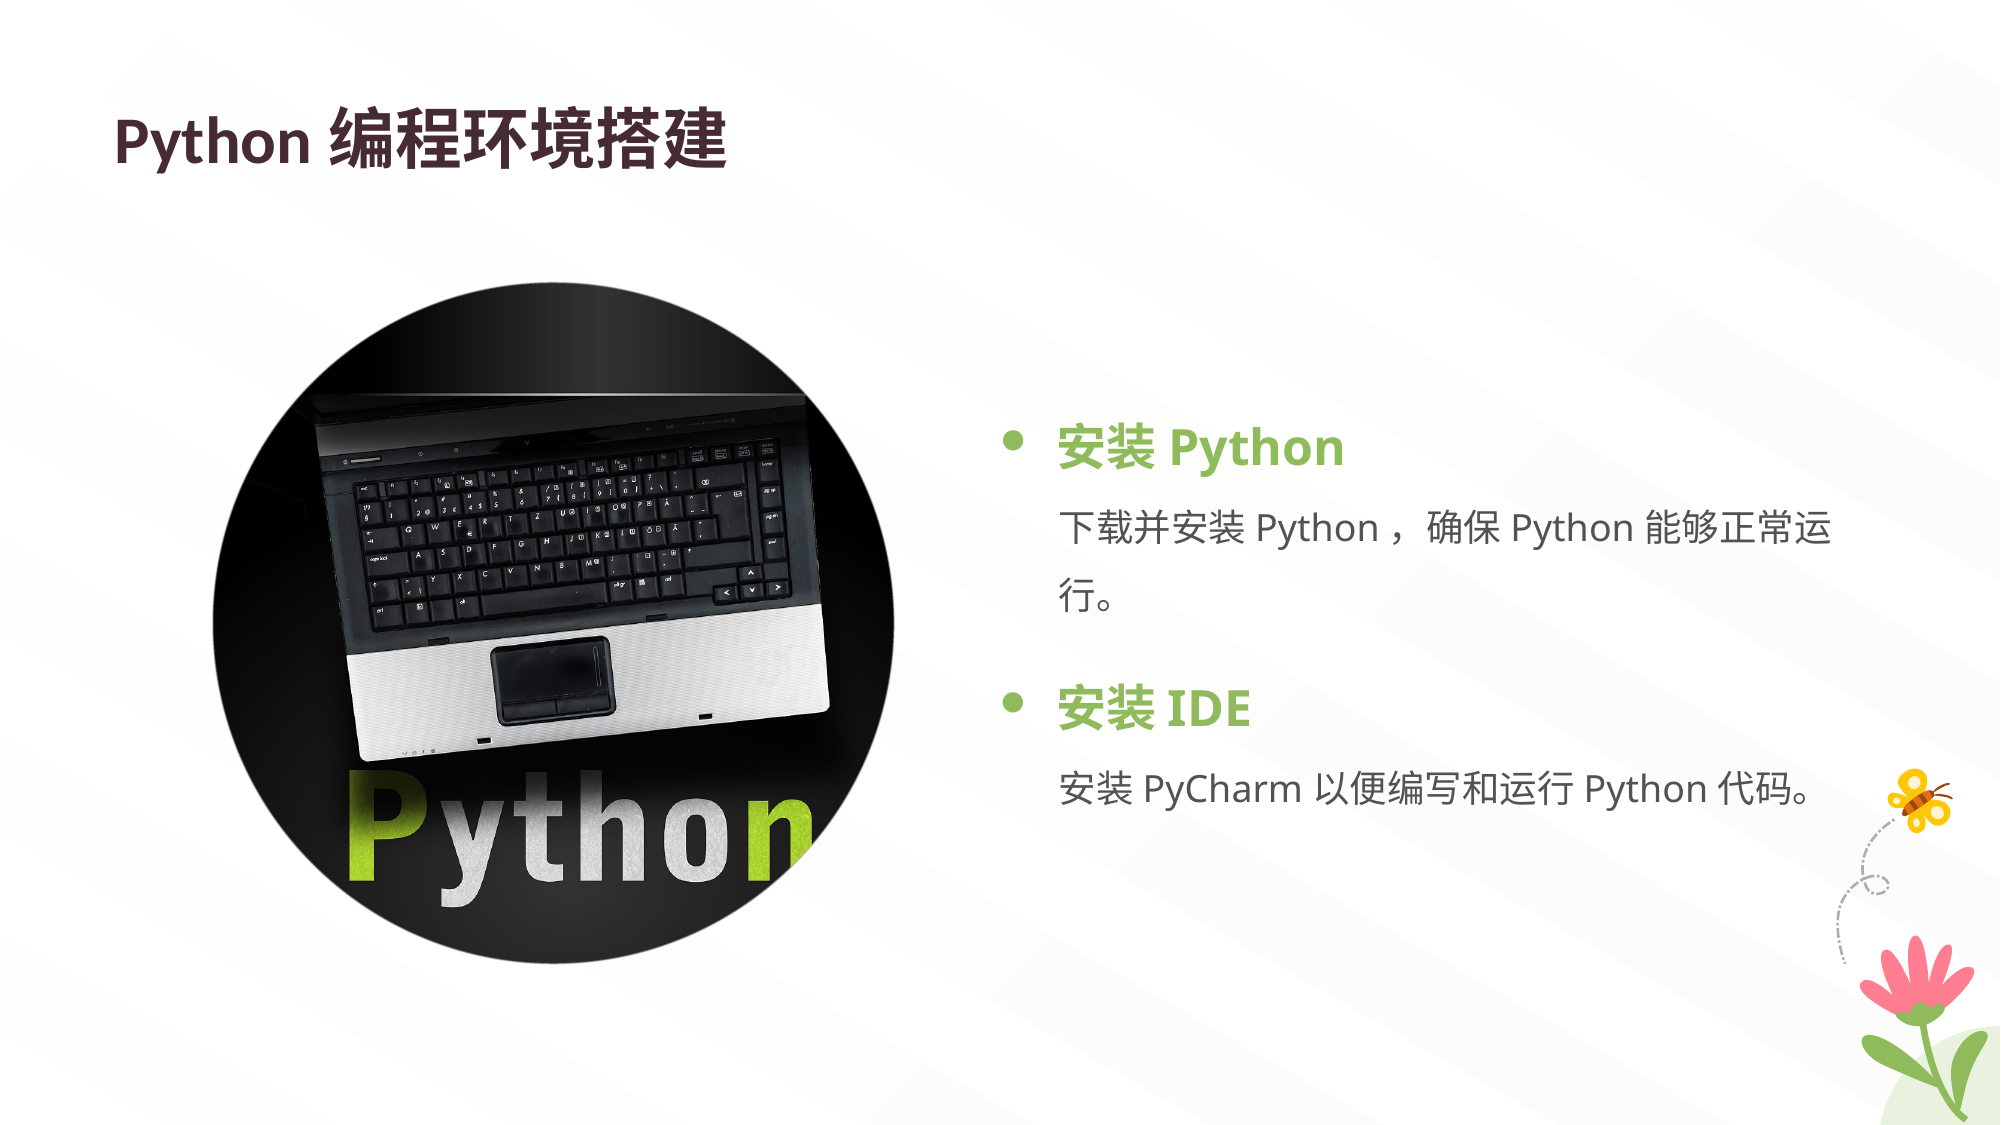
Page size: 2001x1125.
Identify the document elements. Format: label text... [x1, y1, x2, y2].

text_box 安装Python [1000, 397, 1863, 476]
text_box 下载并安装Python，确保Python能够正常运行。 [999, 481, 1863, 623]
text_box 安装PyCharm以便编写和运行Python代码。 [999, 742, 1863, 884]
picture [212, 282, 895, 964]
text_box 安装IDE [999, 659, 1863, 737]
title Python编程环境搭建 [114, 59, 1886, 178]
